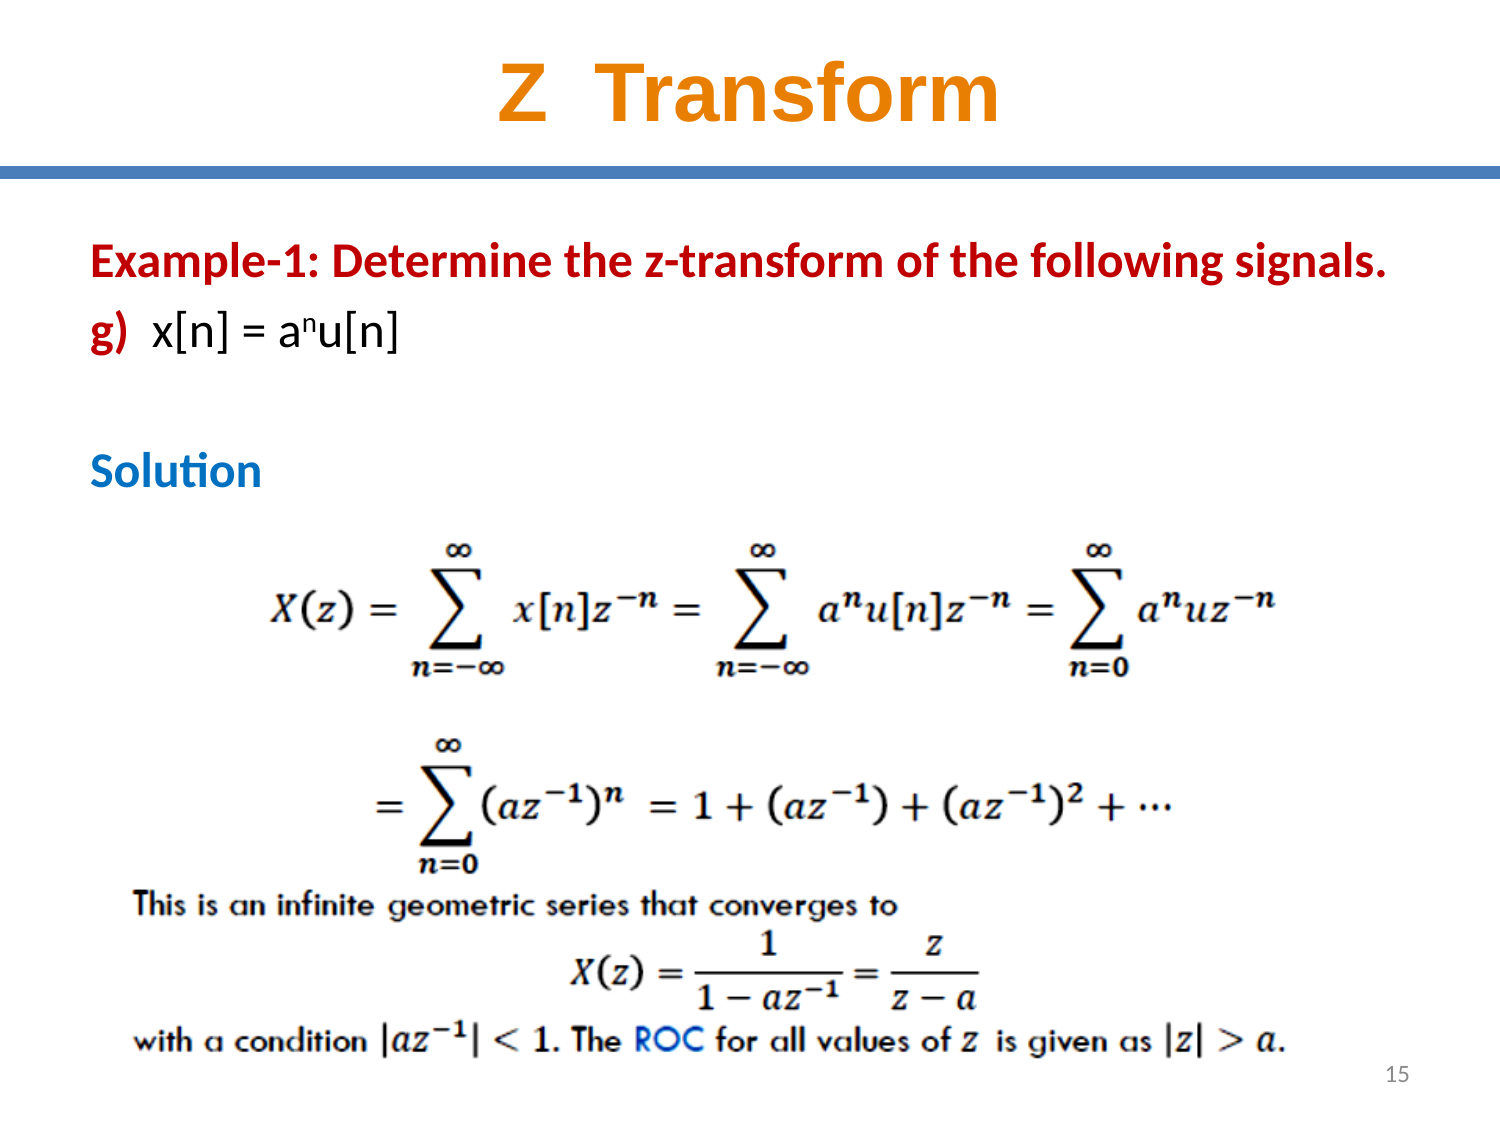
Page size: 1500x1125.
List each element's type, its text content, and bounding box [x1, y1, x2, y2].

list Example-1: Determine the z-transform of the following signals. g) x[n] = anu[n] Solution [75, 219, 1425, 1005]
title Z Transform [75, 30, 1425, 161]
slide_number 15 [1364, 1042, 1425, 1103]
picture [100, 534, 1301, 1071]
